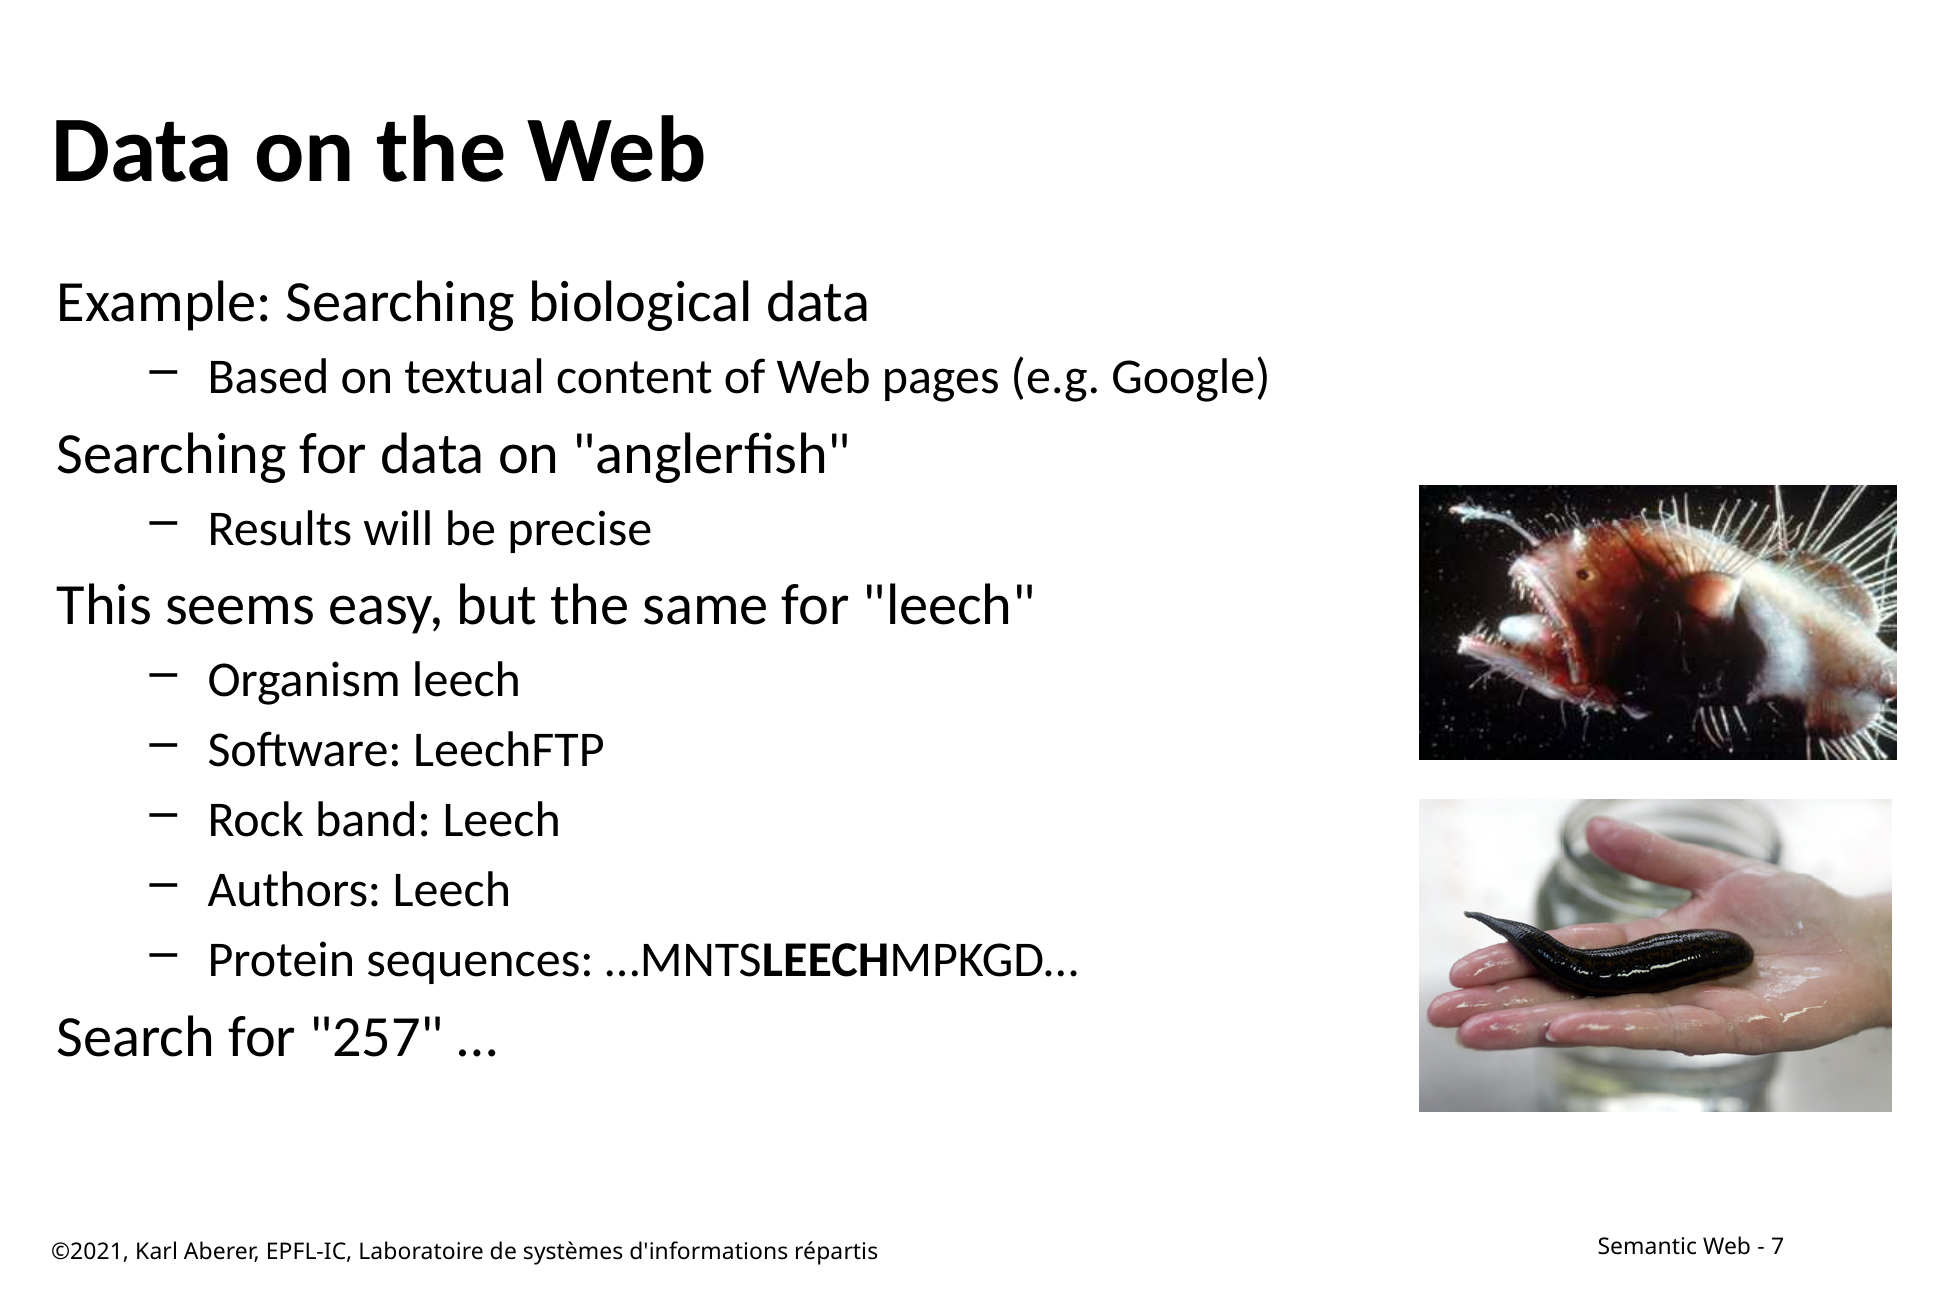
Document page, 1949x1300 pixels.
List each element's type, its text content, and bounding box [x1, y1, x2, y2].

picture [1419, 799, 1892, 1112]
title Data on the Web [32, 57, 1803, 232]
footer ©2021, Karl Aberer, EPFL-IC, Laboratoire de systèmes d'informations répartis [32, 1227, 1284, 1271]
list Example: Searching biological data Based on textual content of Web pages (e.g. Google) Searching for data on "anglerfish" Results will be precise This seems easy, but the same for "leech" Organism leech Software: LeechFTP Rock band: Leech Authors: Leech Protein sequences: …MNTSLEECHMPKGD… Search for "257" … [38, 253, 1809, 1208]
picture [1419, 485, 1897, 761]
